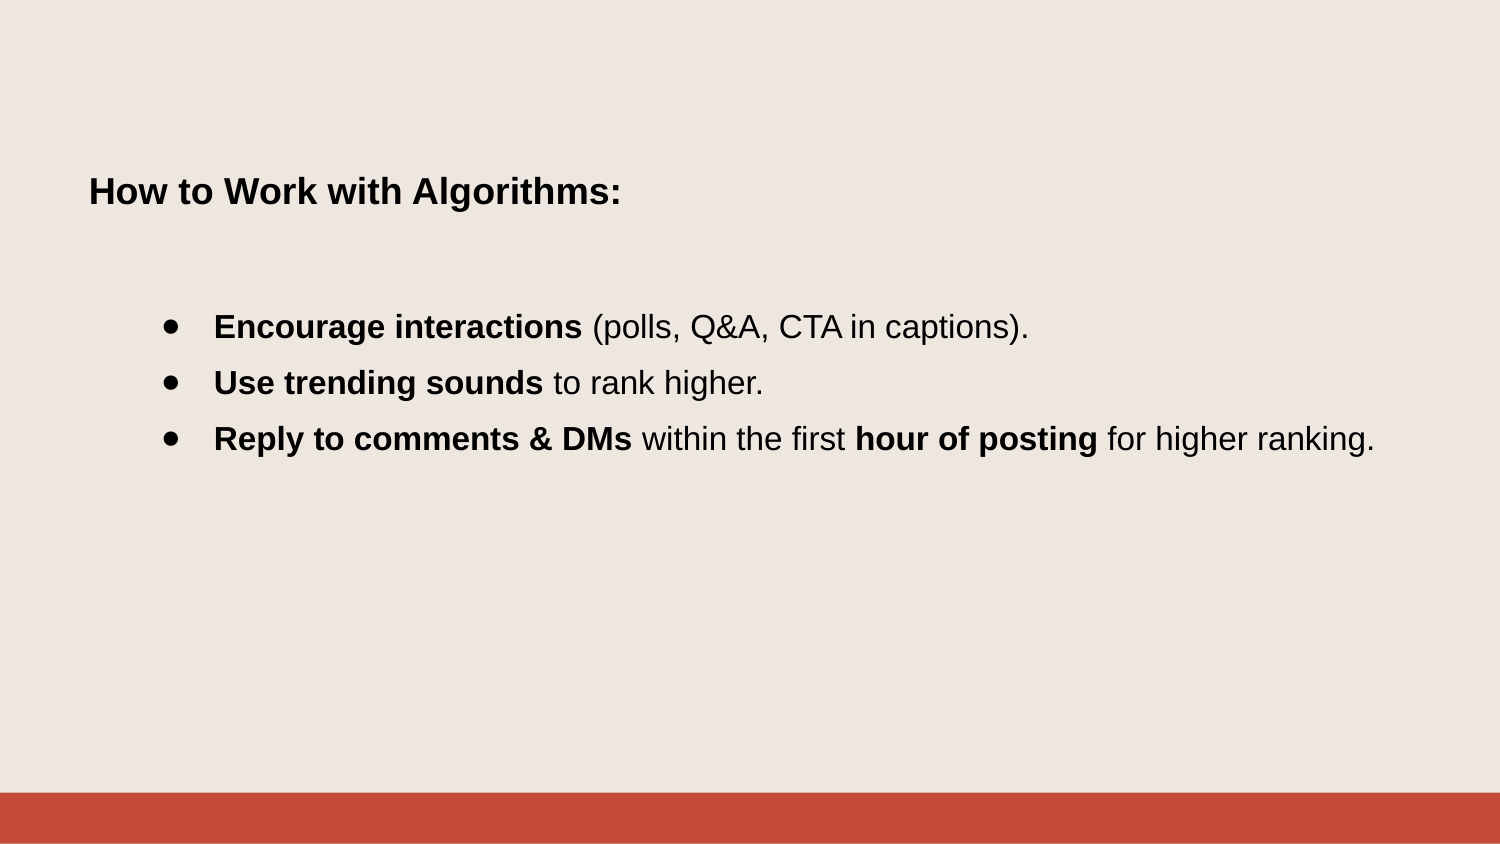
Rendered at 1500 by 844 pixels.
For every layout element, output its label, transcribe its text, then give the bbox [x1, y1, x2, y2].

subtitle Encourage interactions (polls, Q&A, CTA in captions). Use trending sounds to rank higher. Reply to comments & DMs within the first hour of posting for higher ranking. [123, 209, 1460, 756]
title How to Work with Algorithms: [73, 96, 895, 254]
